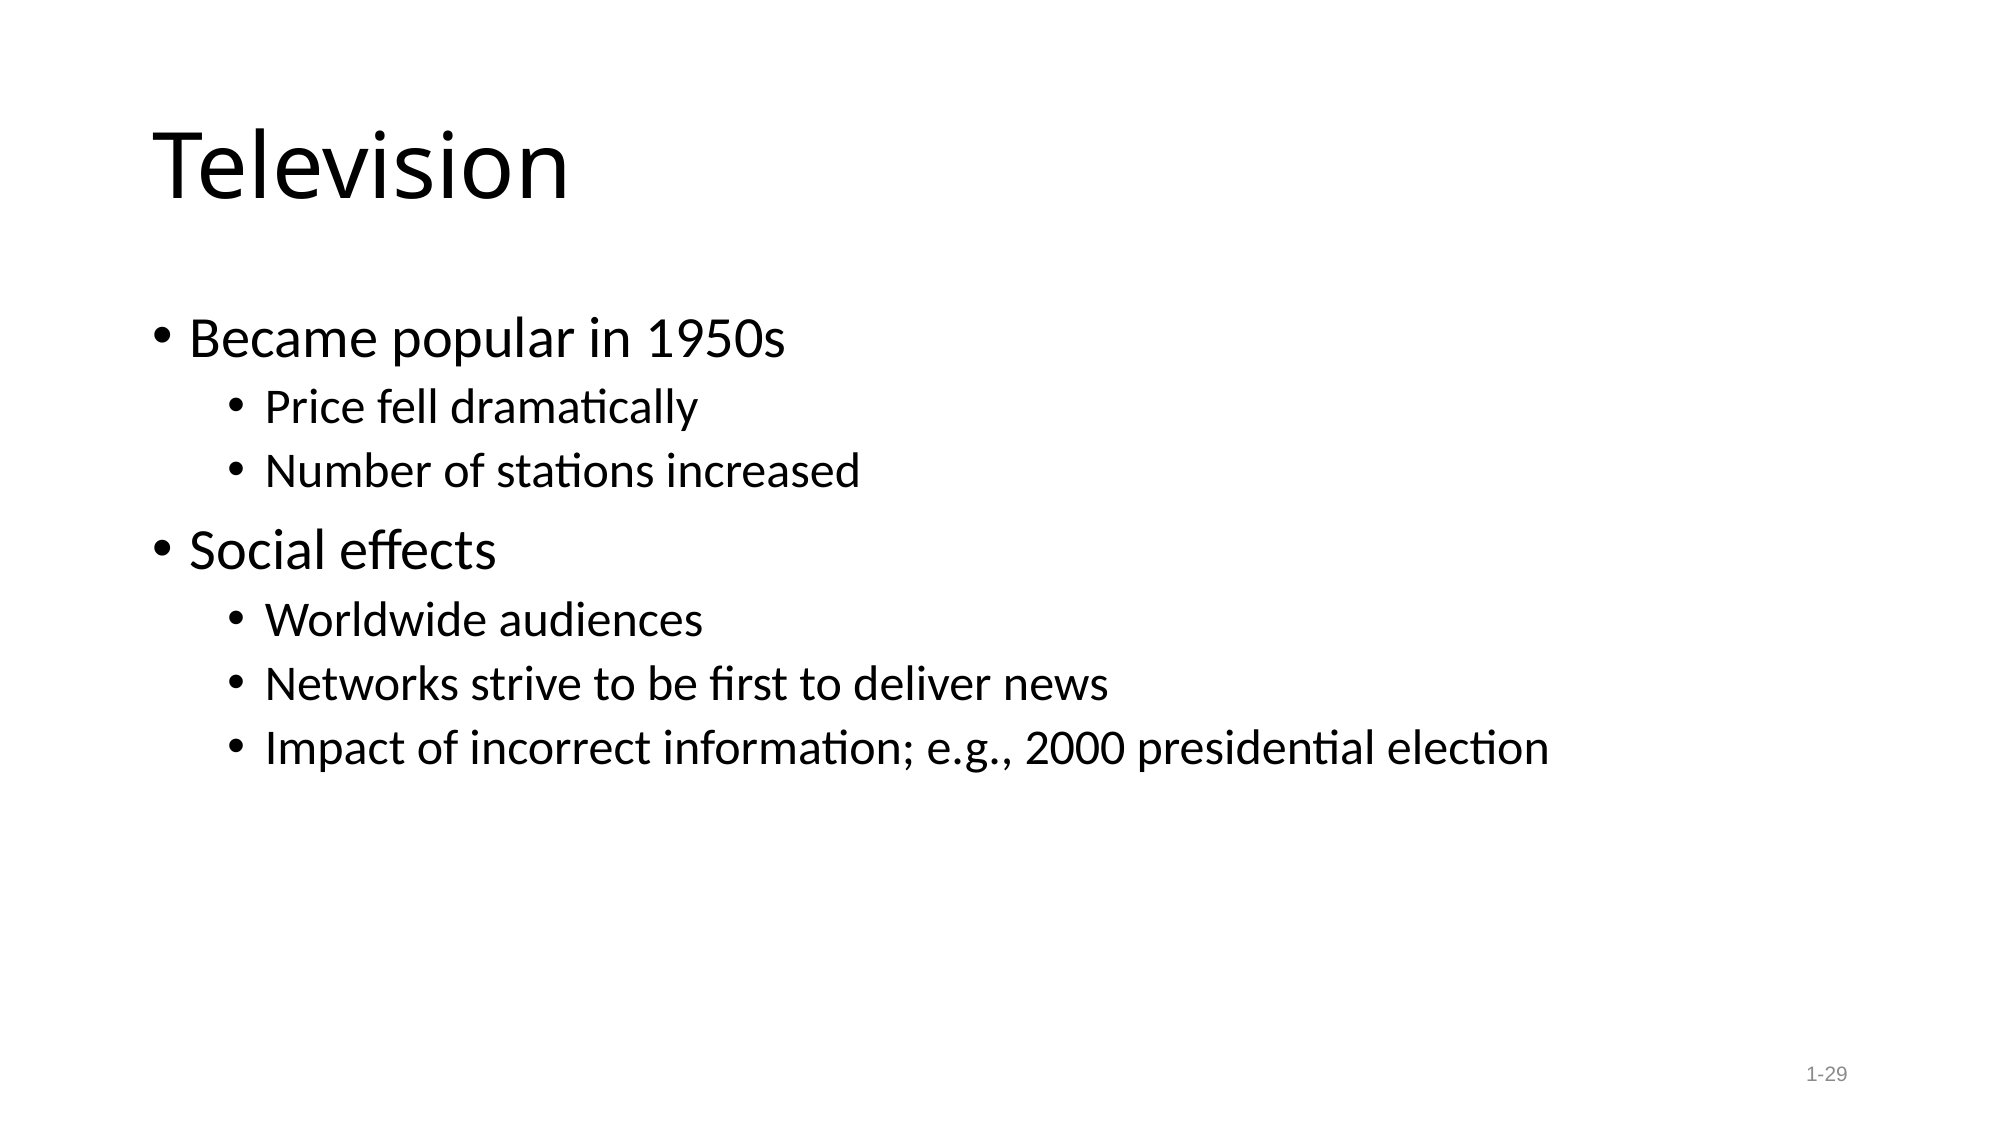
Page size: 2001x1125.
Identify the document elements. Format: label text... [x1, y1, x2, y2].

list Became popular in 1950s Price fell dramatically Number of stations increased Social effects Worldwide audiences Networks strive to be first to deliver news Impact of incorrect information; e.g., 2000 presidential election [137, 299, 1863, 1014]
title Television [137, 59, 1863, 278]
slide_number 1-29 [1412, 1042, 1863, 1103]
